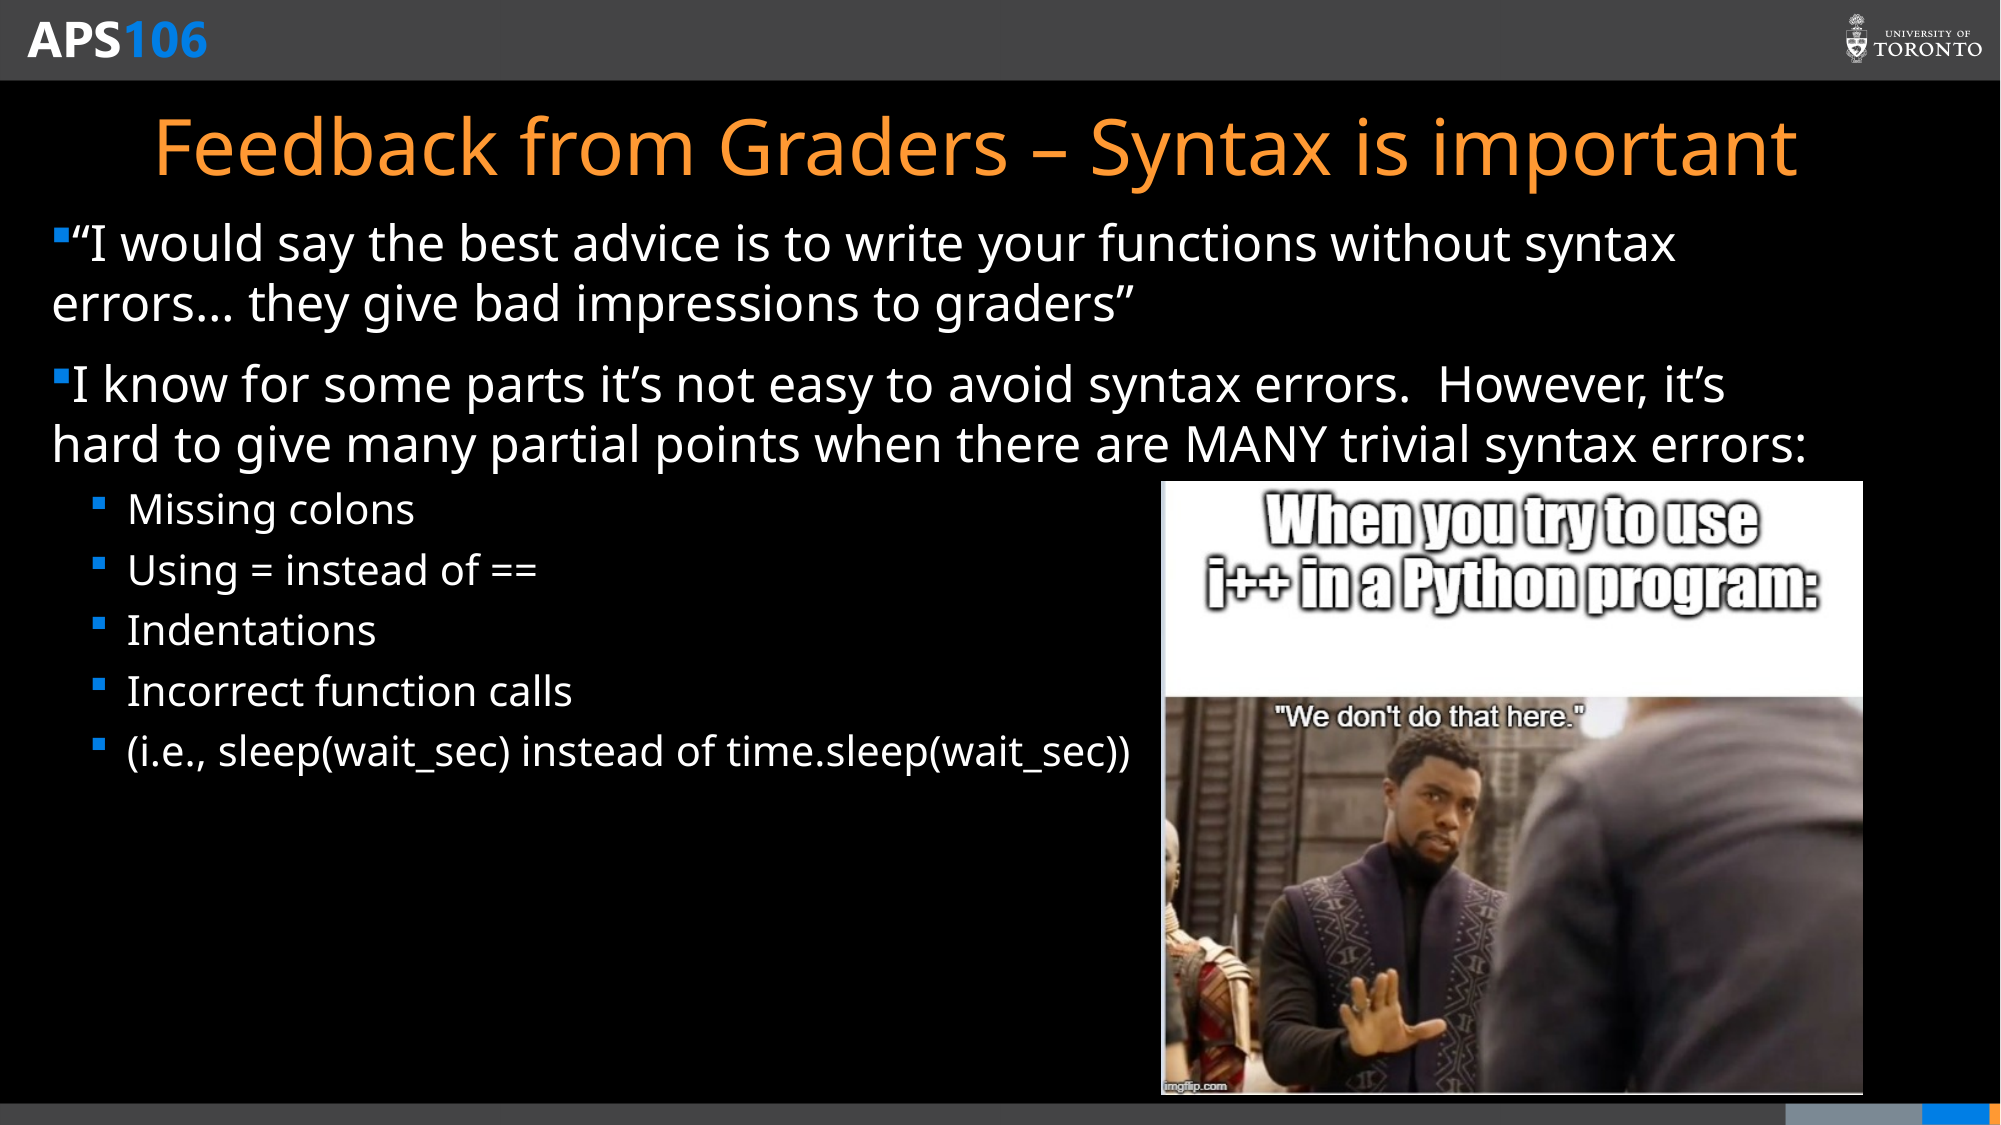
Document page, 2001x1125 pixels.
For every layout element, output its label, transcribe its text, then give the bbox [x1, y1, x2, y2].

title Feedback from Graders – Syntax is important [137, 96, 1863, 204]
list “I would say the best advice is to write your functions without syntax errors… they give bad impressions to graders” I know for some parts it’s not easy to avoid syntax errors. However, it’s hard to give many partial points when there are MANY trivial syntax errors: Missing colons Using = instead of == Indentations Incorrect function calls (i.e., sleep(wait_sec) instead of time.sleep(wait_sec)) [34, 204, 1966, 987]
picture [0, 0, 2001, 1125]
